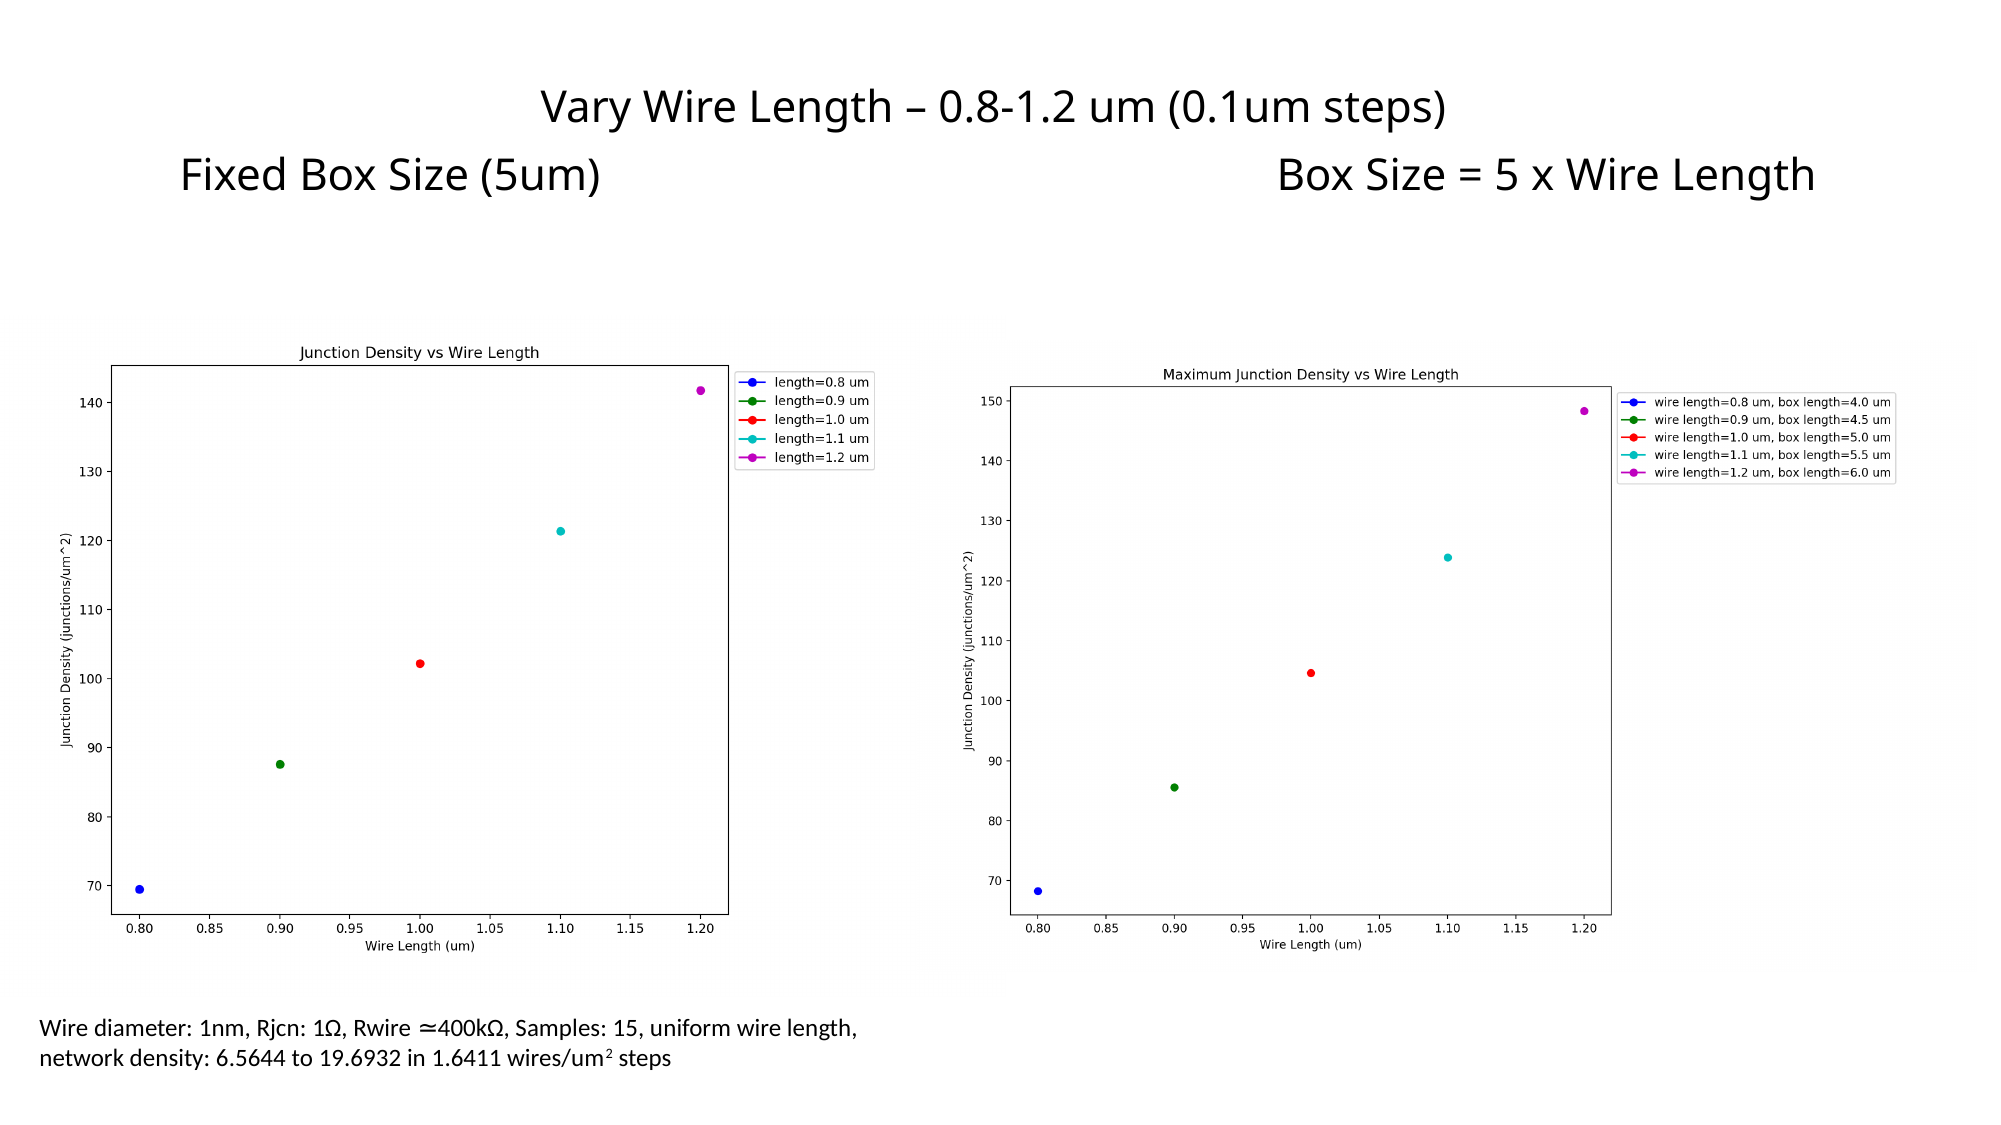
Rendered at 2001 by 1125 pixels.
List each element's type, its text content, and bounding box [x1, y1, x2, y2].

text_box Wire diameter: 1nm, Rjcn: 1Ω, Rwire ≃400kΩ, Samples: 15, uniform wire length, network density: 6.5644 to 19.6932 in 1.6411 wires/um2 steps [24, 1003, 880, 1124]
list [917, 340, 1977, 972]
title Vary Wire Length – 0.8-1.2 um (0.1um steps) Fixed Box Size (5um) Box Size = 5 x Wire Length [137, 59, 1863, 278]
picture [0, 315, 1006, 998]
